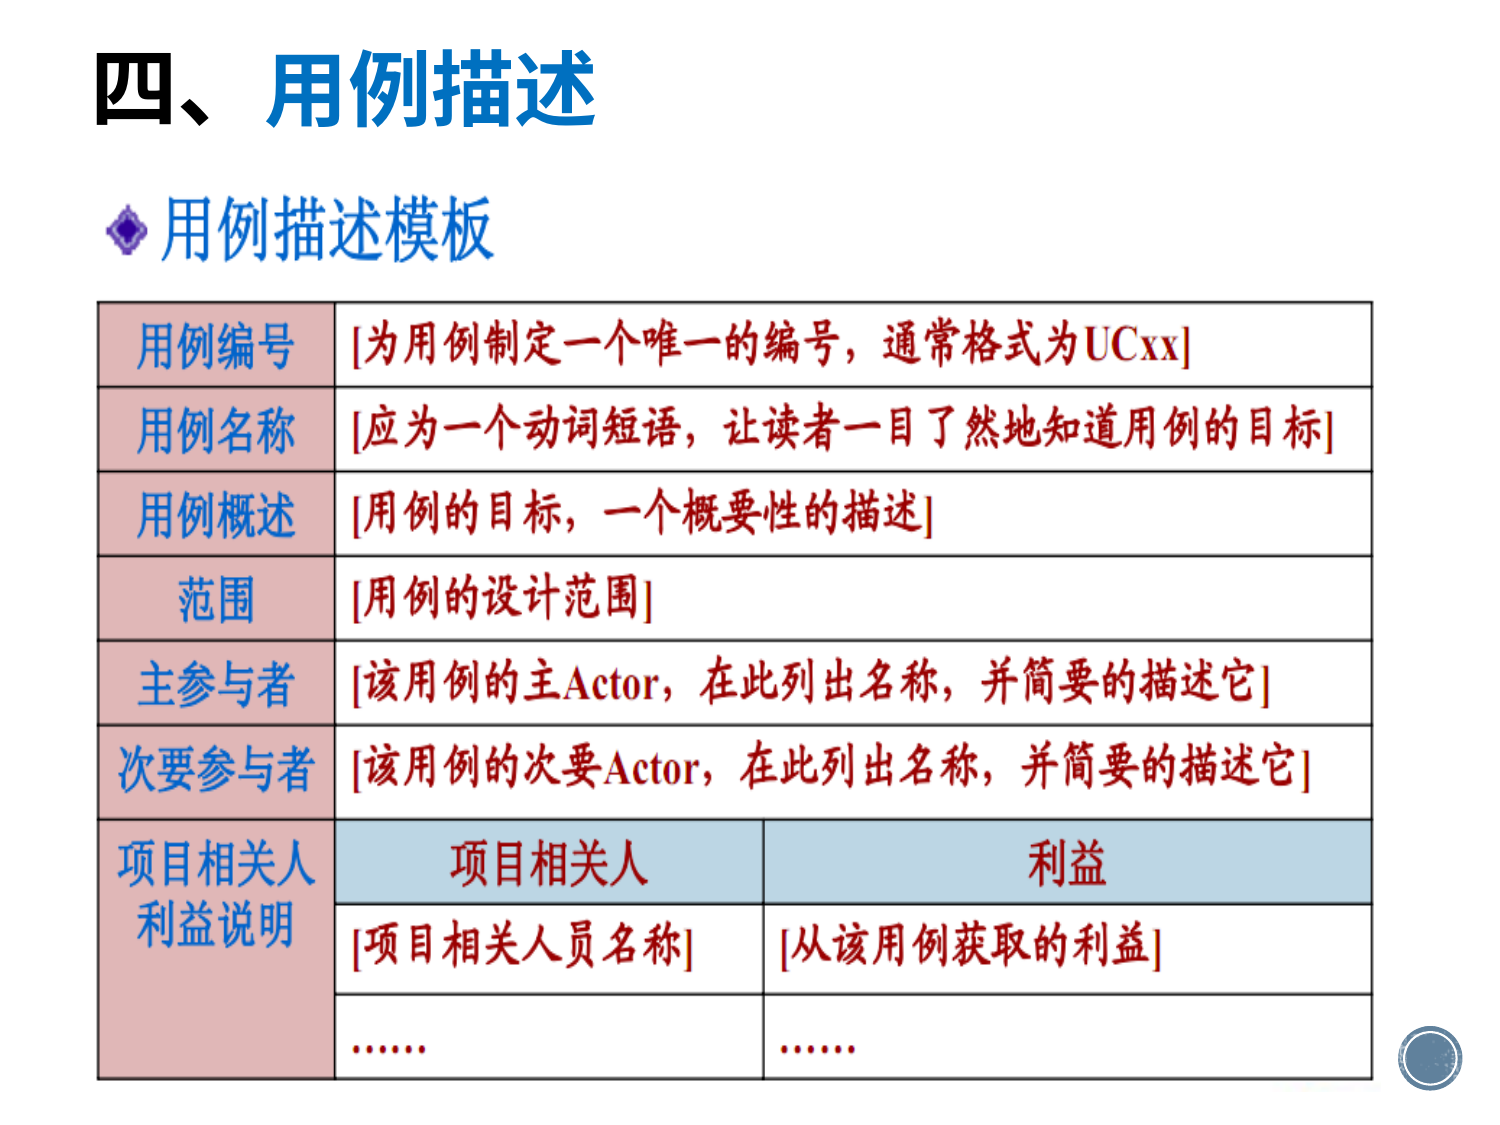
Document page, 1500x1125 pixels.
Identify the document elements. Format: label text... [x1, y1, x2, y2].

text_box 四、用例描述 [74, 33, 1350, 150]
picture [94, 178, 1381, 1092]
